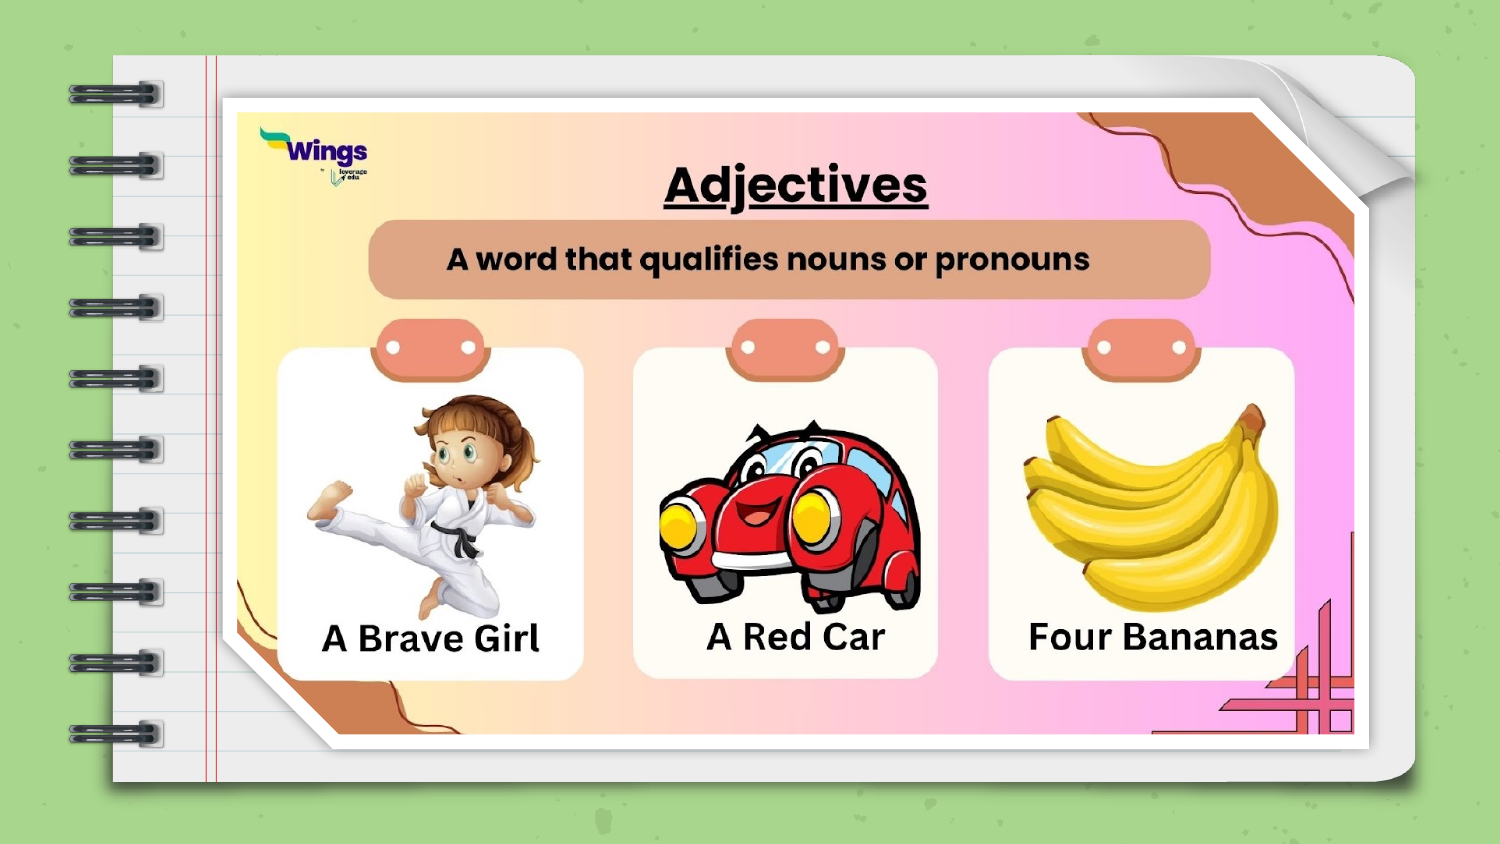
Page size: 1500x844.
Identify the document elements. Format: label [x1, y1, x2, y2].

picture [63, 22, 1437, 822]
